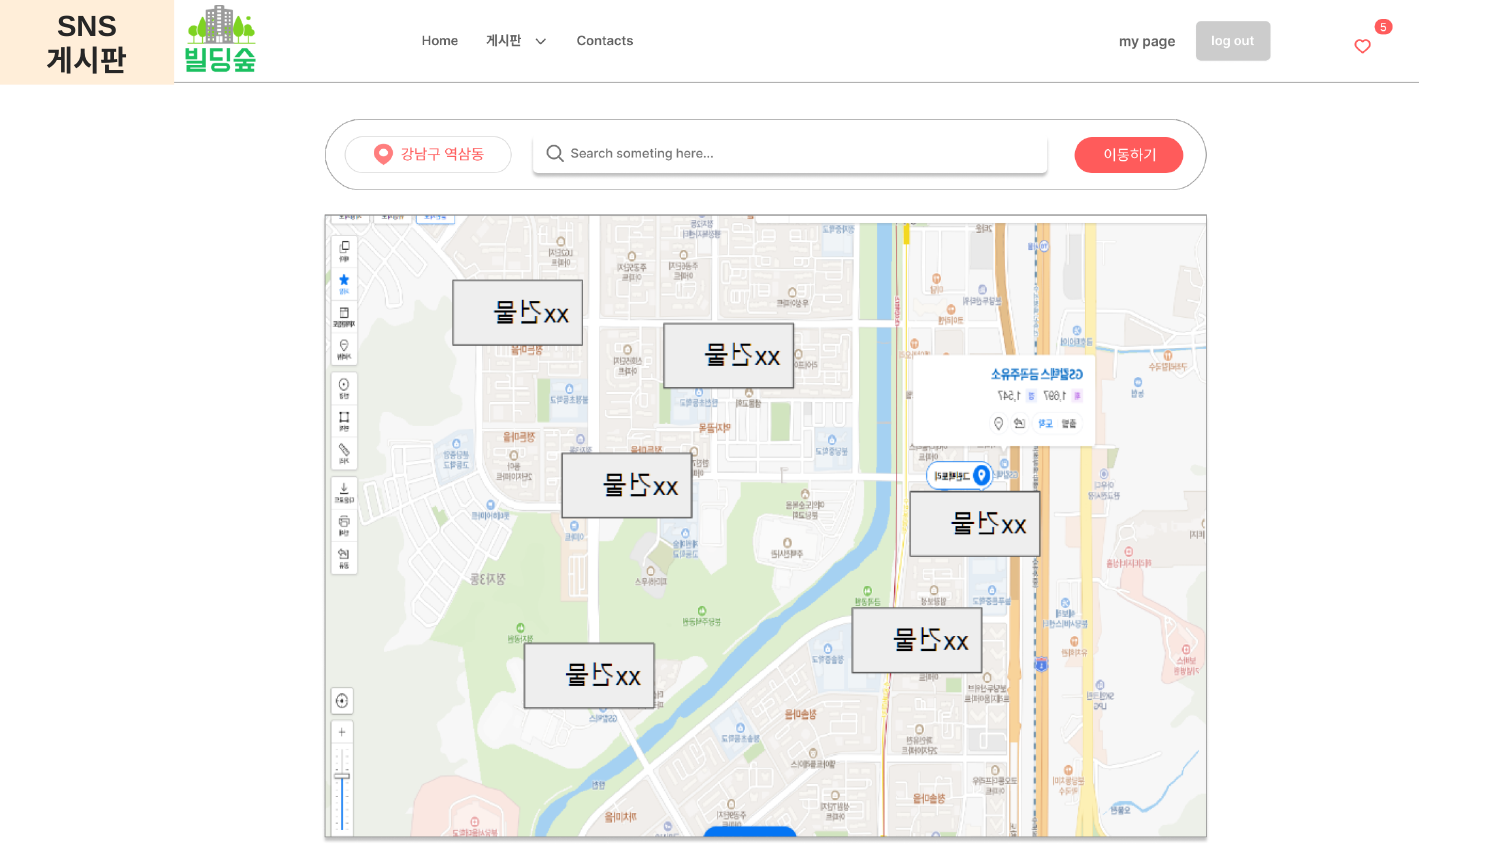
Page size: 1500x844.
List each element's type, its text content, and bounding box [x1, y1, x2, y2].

picture [80, 0, 1419, 844]
text_box SNS 게시판 [0, 0, 78, 85]
